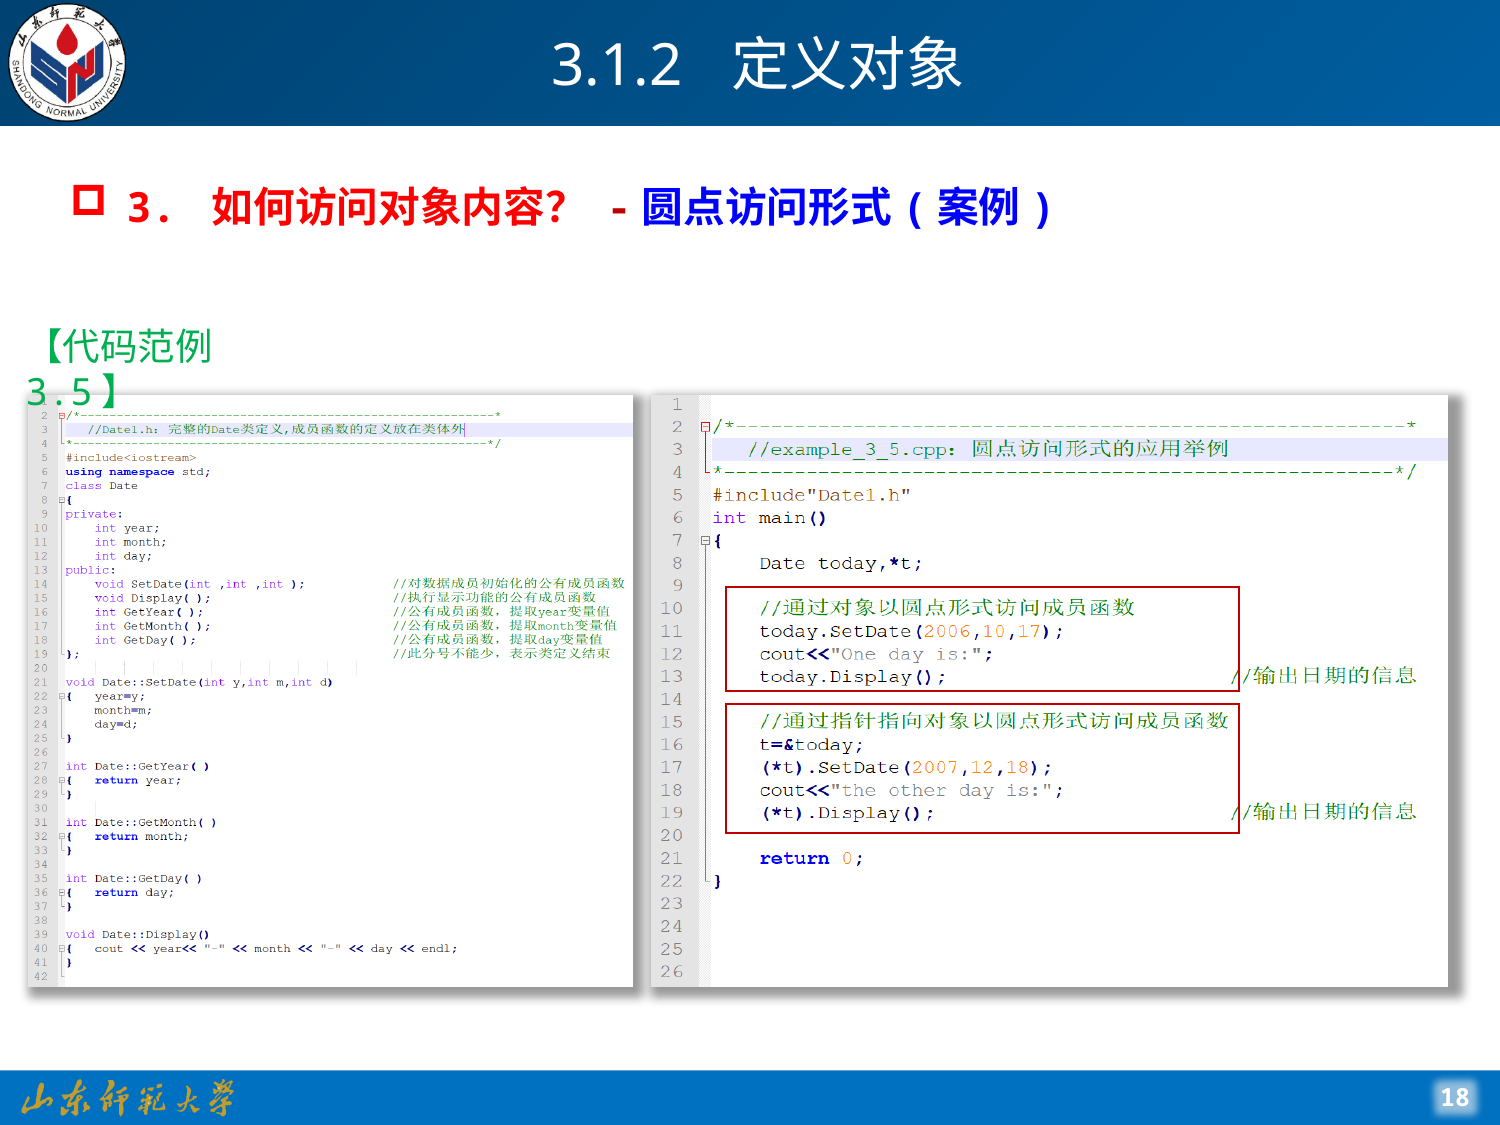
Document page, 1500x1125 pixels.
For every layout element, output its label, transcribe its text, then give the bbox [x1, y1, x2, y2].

picture [651, 395, 1448, 987]
text_box 3. 如何访问对象内容？ -圆点访问形式(案例) [55, 173, 1228, 238]
picture [0, 0, 127, 130]
title 3.1.2 定义对象 [127, 0, 1388, 133]
text_box 【代码范例3.5】 [10, 315, 318, 421]
picture [28, 395, 633, 987]
